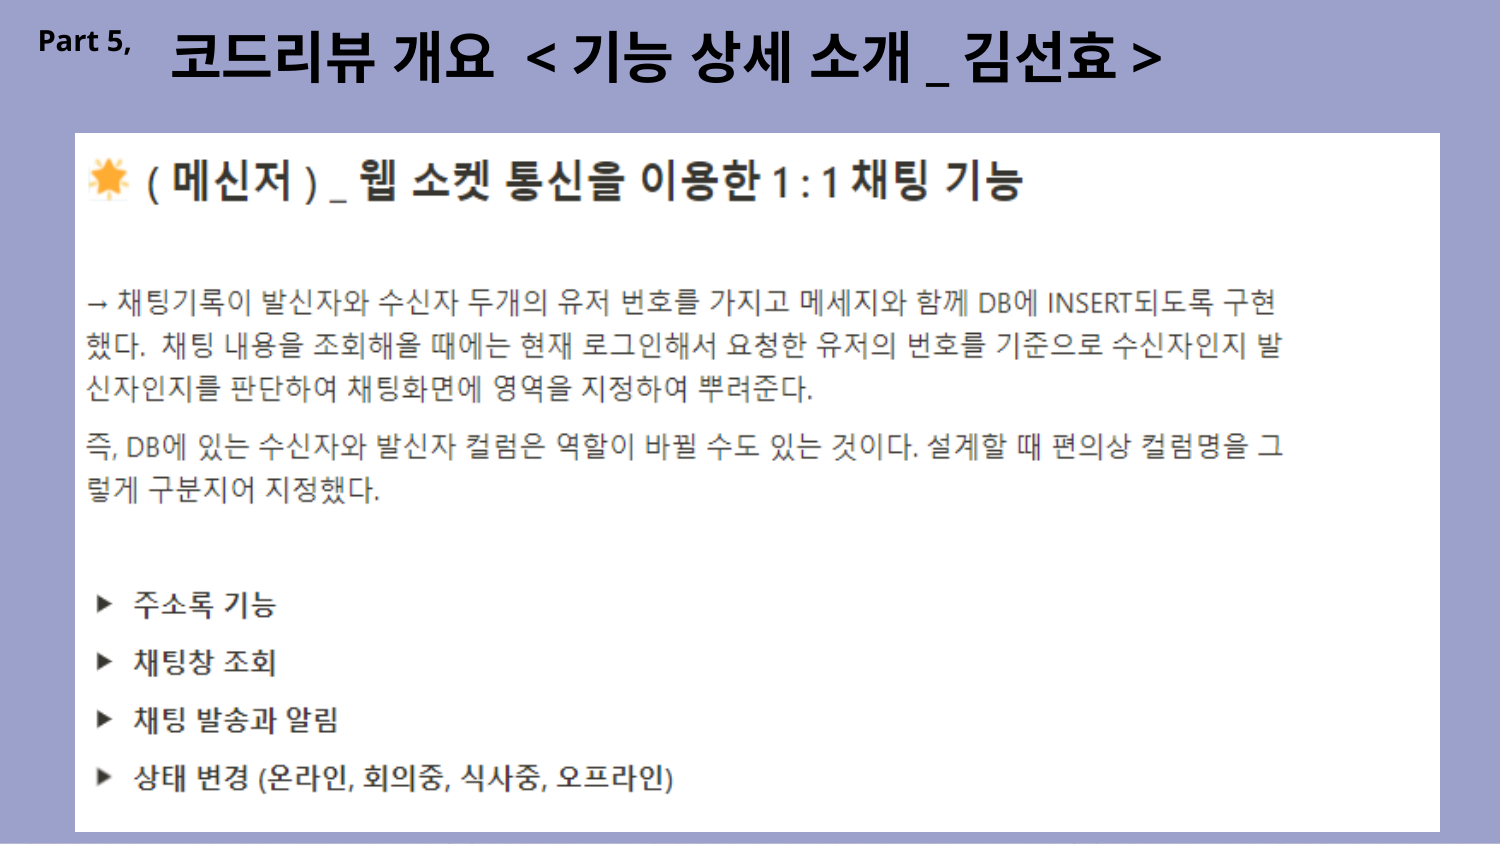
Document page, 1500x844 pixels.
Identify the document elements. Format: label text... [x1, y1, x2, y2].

text_box [0, 0, 1500, 844]
text_box Part 5, [26, 16, 158, 63]
text_box 코드리뷰 개요 <기능 상세 소개_김선효> [158, 16, 1242, 95]
picture [74, 133, 1441, 832]
